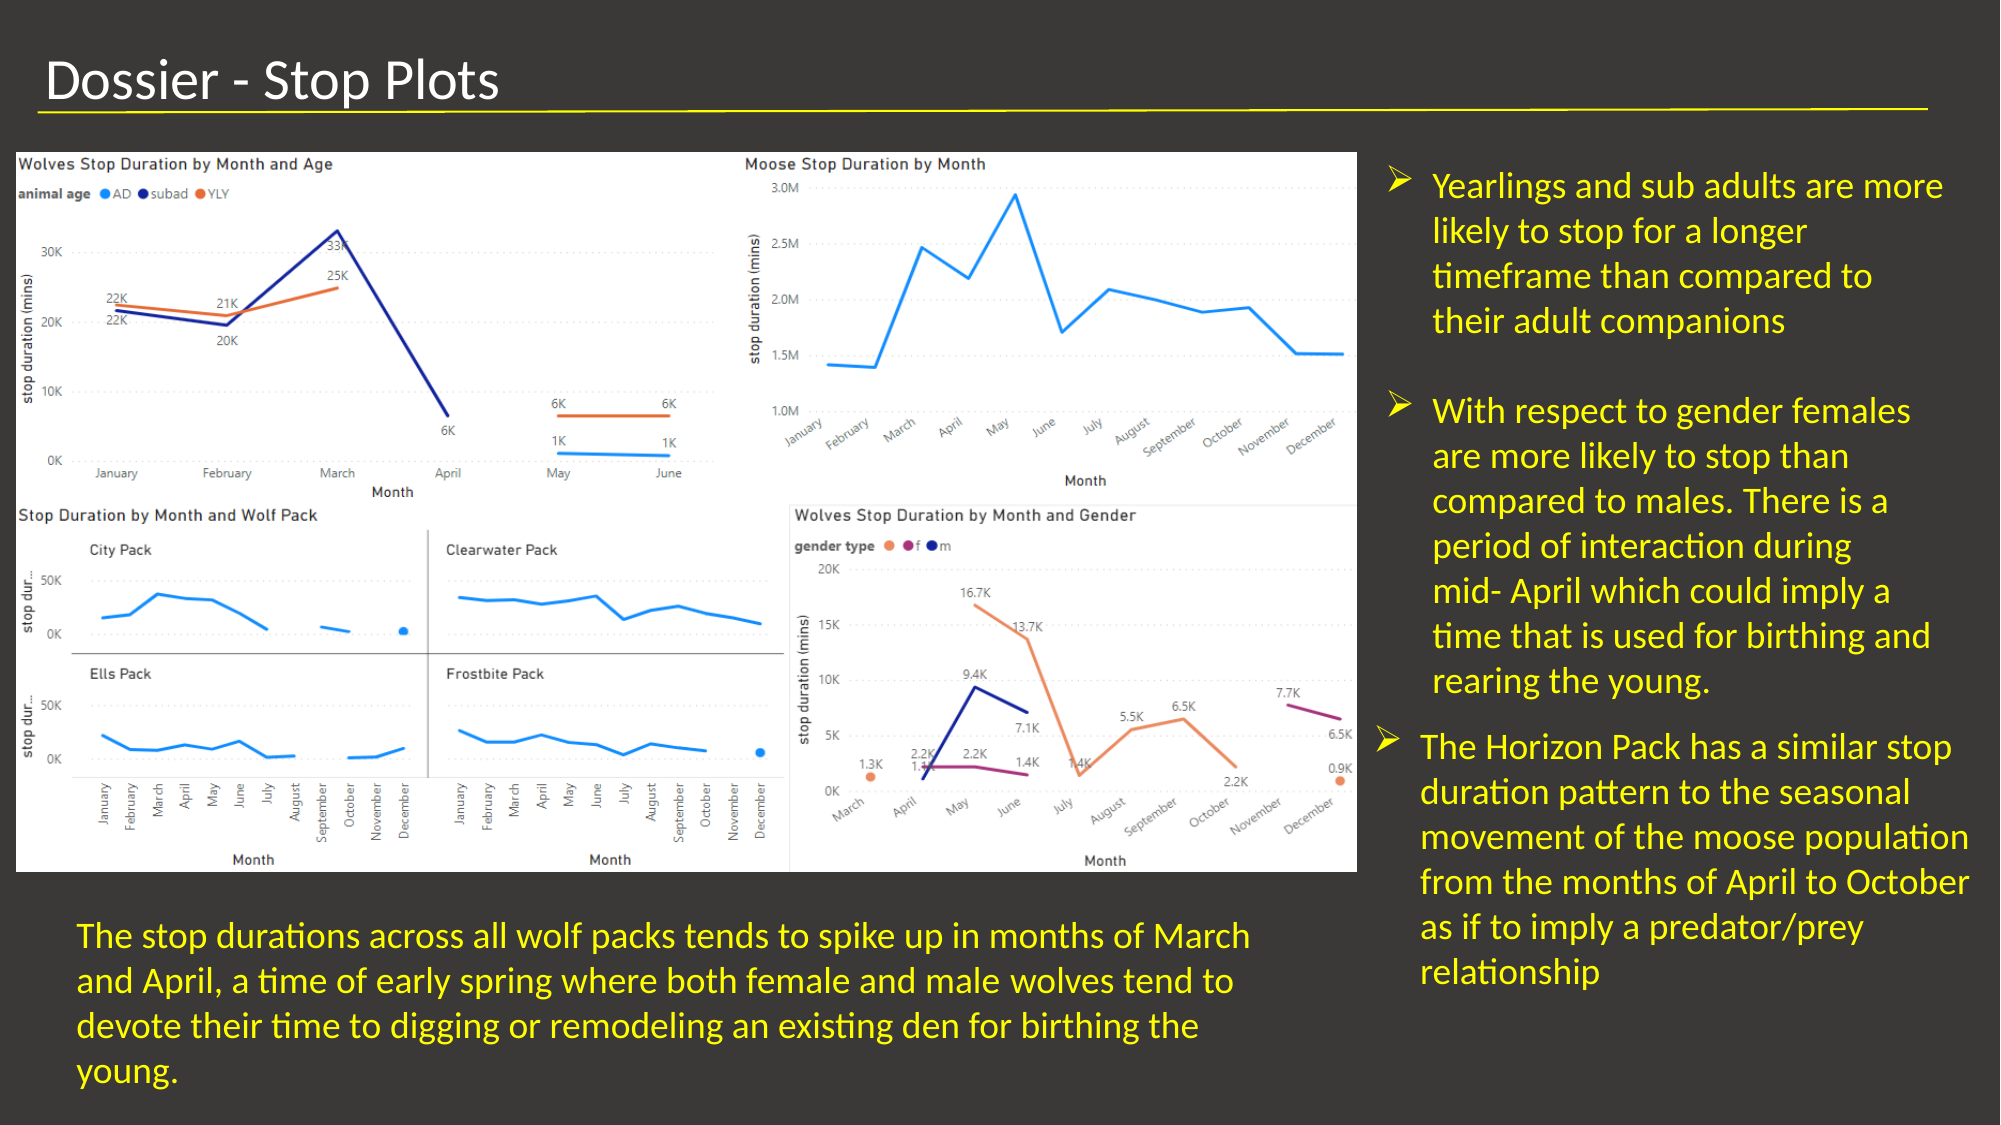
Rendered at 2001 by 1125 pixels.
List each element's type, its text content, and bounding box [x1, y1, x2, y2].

picture [16, 152, 1357, 872]
text_box Yearlings and sub adults are more likely to stop for a longer timeframe than compared to their adult companions With respect to gender females are more likely to stop than compared to males. There is a period of interaction during mid- April which could imply a time that is used for birthing and rearing the young. [1370, 153, 1975, 709]
text_box The stop durations across all wolf packs tends to spike up in months of March and April, a time of early spring where both female and male wolves tend to devote their time to digging or remodeling an existing den for birthing the young. [61, 903, 1312, 1099]
text_box The Horizon Pack has a similar stop duration pattern to the seasonal movement of the moose population from the months of April to October as if to imply a predator/prey relationship [1358, 714, 1989, 1000]
text_box Dossier - Stop Plots [30, 33, 1074, 119]
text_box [37, 109, 1928, 113]
